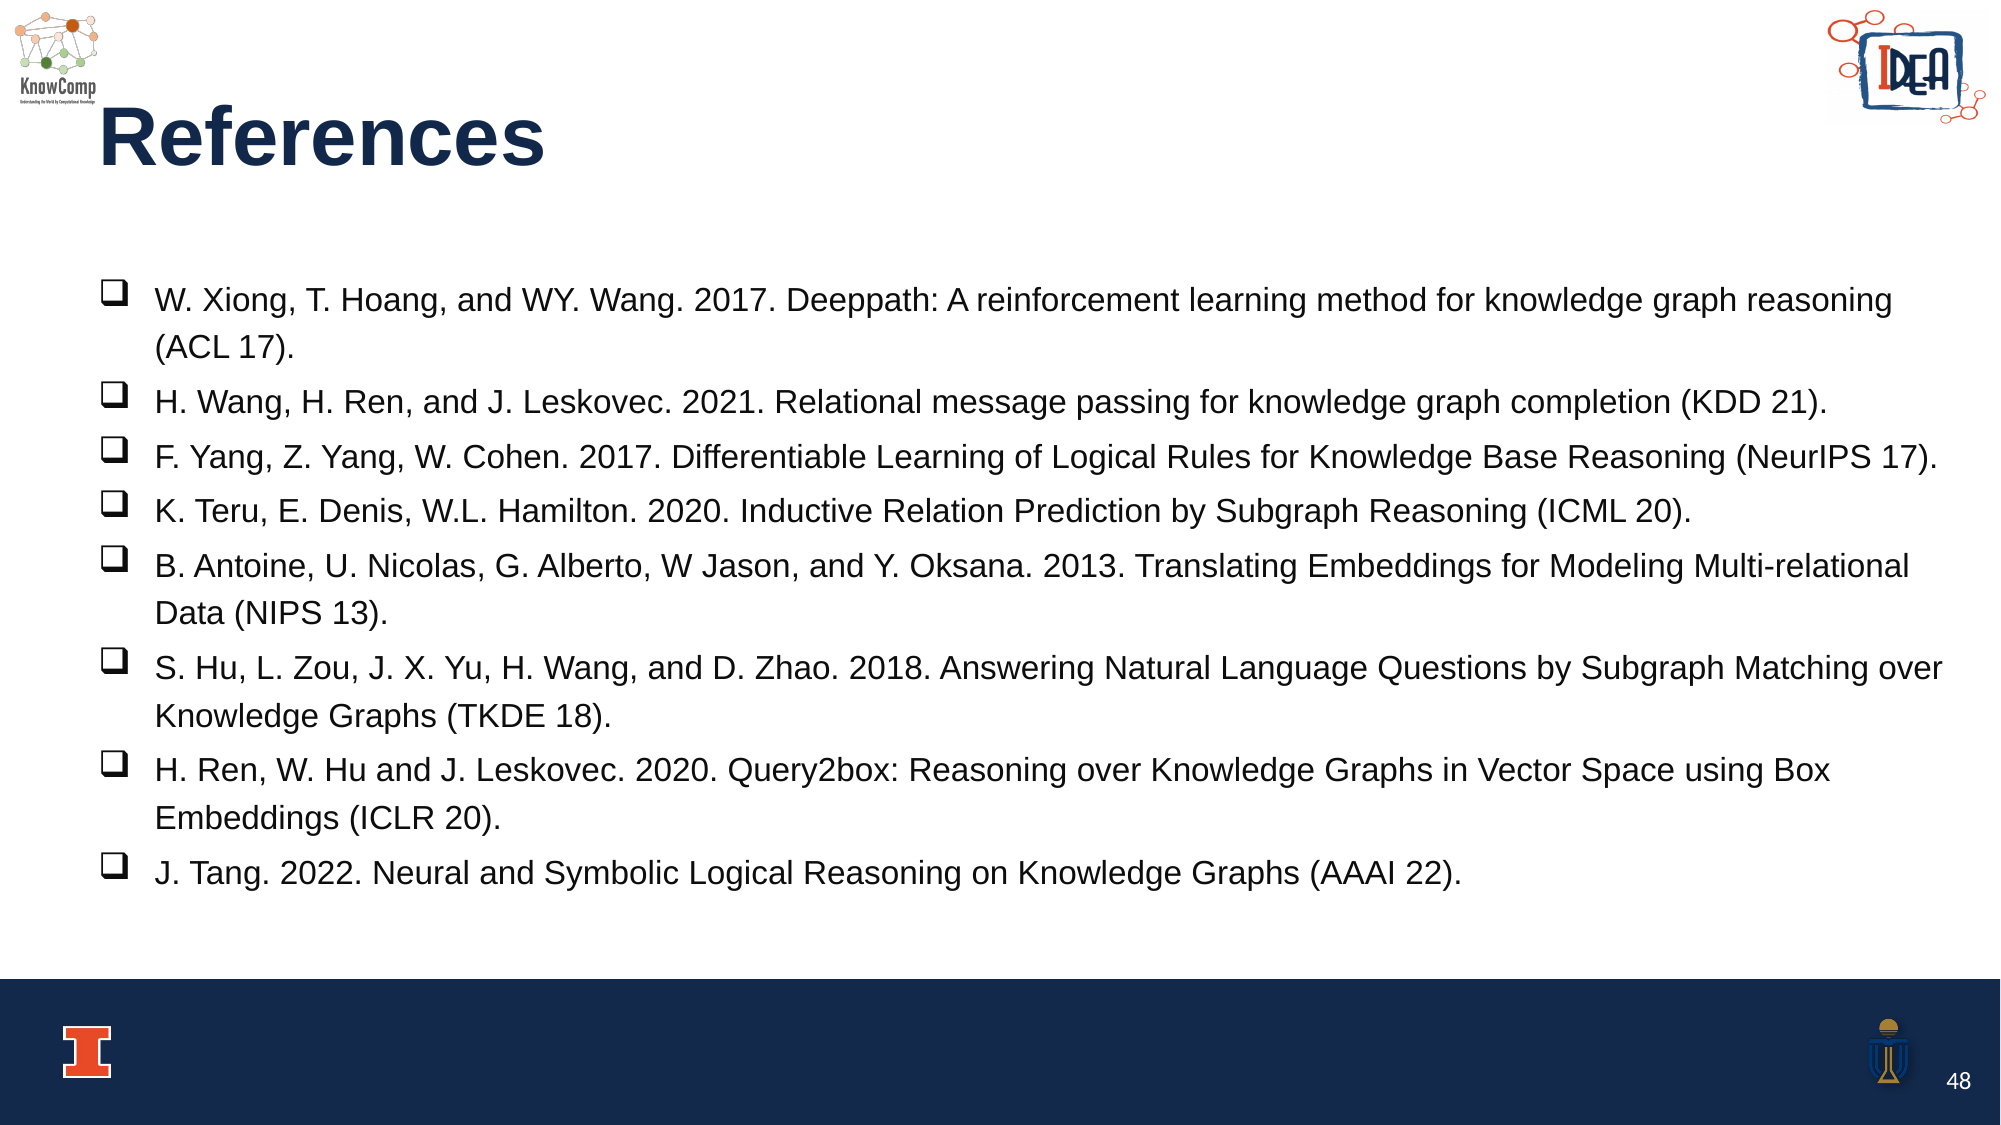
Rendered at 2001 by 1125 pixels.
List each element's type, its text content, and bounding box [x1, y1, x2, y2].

slide_number 48 [1649, 1050, 1987, 1110]
title References [83, 45, 1900, 233]
picture [0, 0, 2001, 1125]
list W. Xiong, T. Hoang, and WY. Wang. 2017. Deeppath: A reinforcement learning method for knowledge graph reasoning (ACL 17). H. Wang, H. Ren, and J. Leskovec. 2021. Relational message passing for knowledge graph completion (KDD 21). F. Yang, Z. Yang, W. Cohen. 2017. Differentiable Learning of Logical Rules for Knowledge Base Reasoning (NeurIPS 17). K. Teru, E. Denis, W.L. Hamilton. 2020. Inductive Relation Prediction by Subgraph Reasoning (ICML 20). B. Antoine, U. Nicolas, G. Alberto, W Jason, and Y. Oksana. 2013. Translating Embeddings for Modeling Multi-relational Data (NIPS 13). S. Hu, L. Zou, J. X. Yu, H. Wang, and D. Zhao. 2018. Answering Natural Language Questions by Subgraph Matching over Knowledge Graphs (TKDE 18). H. Ren, W. Hu and J. Leskovec. 2020. Query2box: Reasoning over Knowledge Graphs in Vector Space using Box Embeddings (ICLR 20). J. Tang. 2022. Neural and Symbolic Logical Reasoning on Knowledge Graphs (AAAI 22). [83, 262, 1965, 1005]
